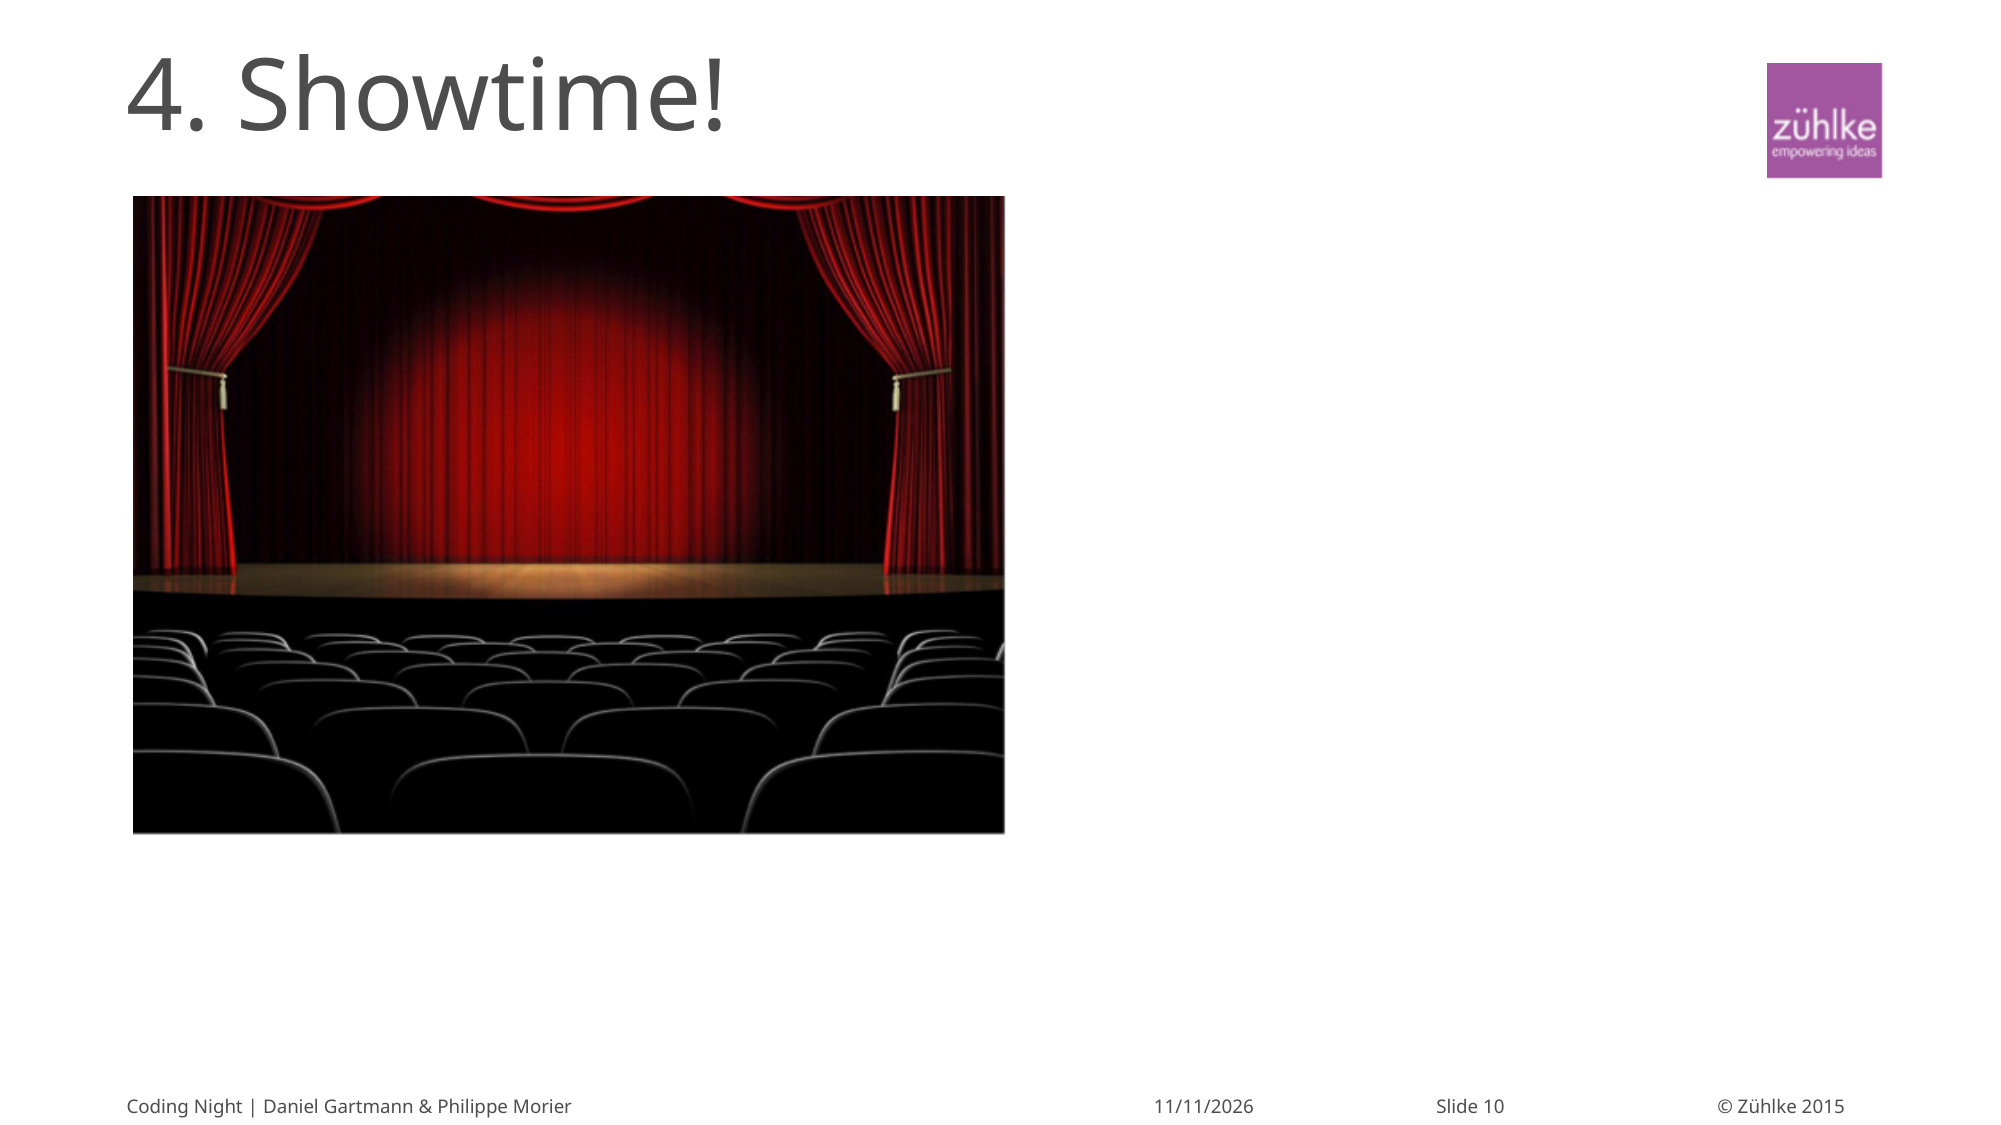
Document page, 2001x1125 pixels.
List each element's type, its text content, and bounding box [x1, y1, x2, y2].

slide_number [1153, 1095, 1404, 1120]
title 4. Showtime! [126, 36, 1733, 259]
picture [1767, 63, 1936, 232]
picture [132, 195, 1150, 1015]
footer Coding Night | Daniel Gartmann & Philippe Morier [126, 1094, 1125, 1120]
slide_number Slide 10 [1436, 1094, 1686, 1120]
